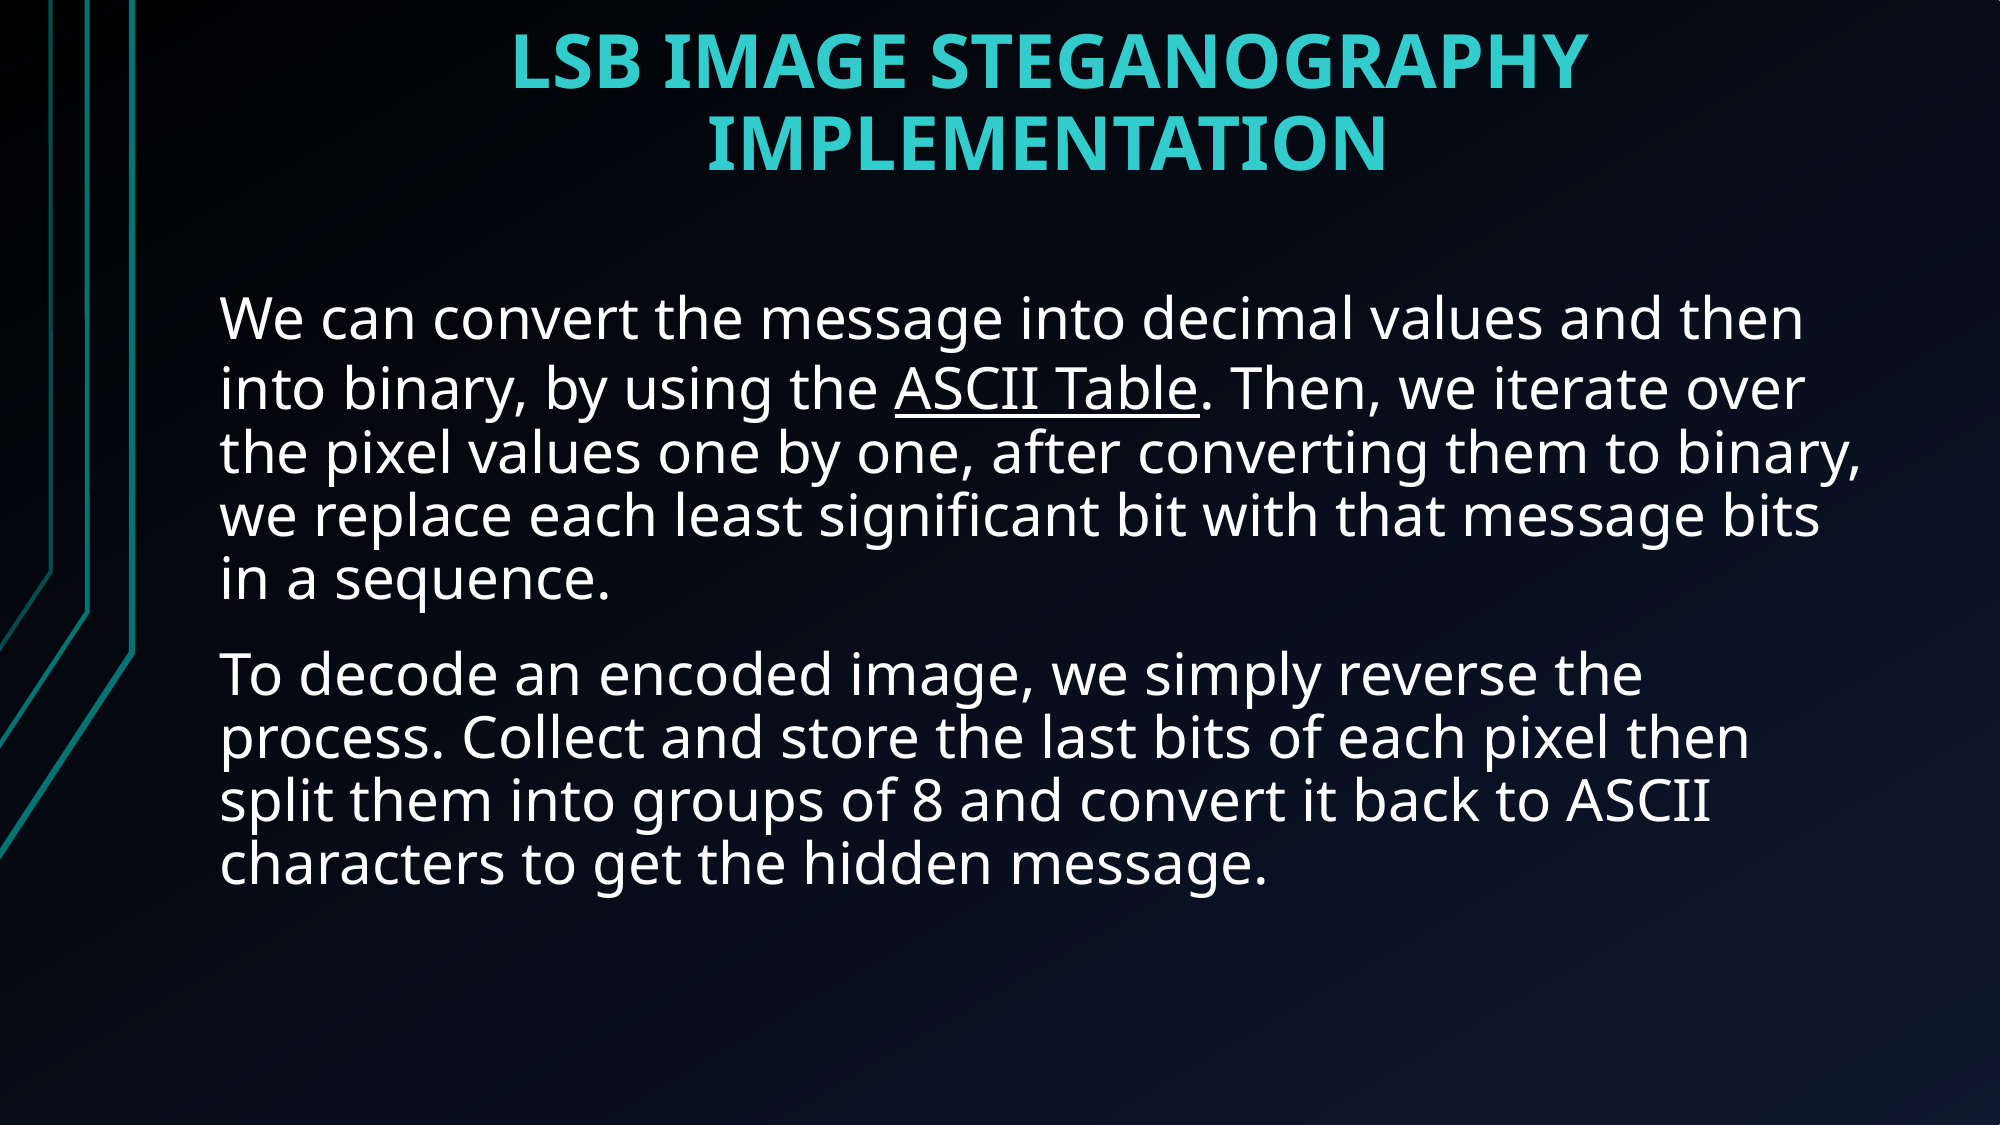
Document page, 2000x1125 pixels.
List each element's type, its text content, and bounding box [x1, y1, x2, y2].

title LSB IMAGE STEGANOGRAPHY IMPLEMENTATION [199, 45, 1900, 197]
list We can convert the message into decimal values and then into binary, by using the ASCII Table. Then, we iterate over the pixel values one by one, after converting them to binary, we replace each least significant bit with that message bits in a sequence. To decode an encoded image, we simply reverse the process. Collect and store the last bits of each pixel then split them into groups of 8 and convert it back to ASCII characters to get the hidden message. [199, 279, 1900, 1012]
